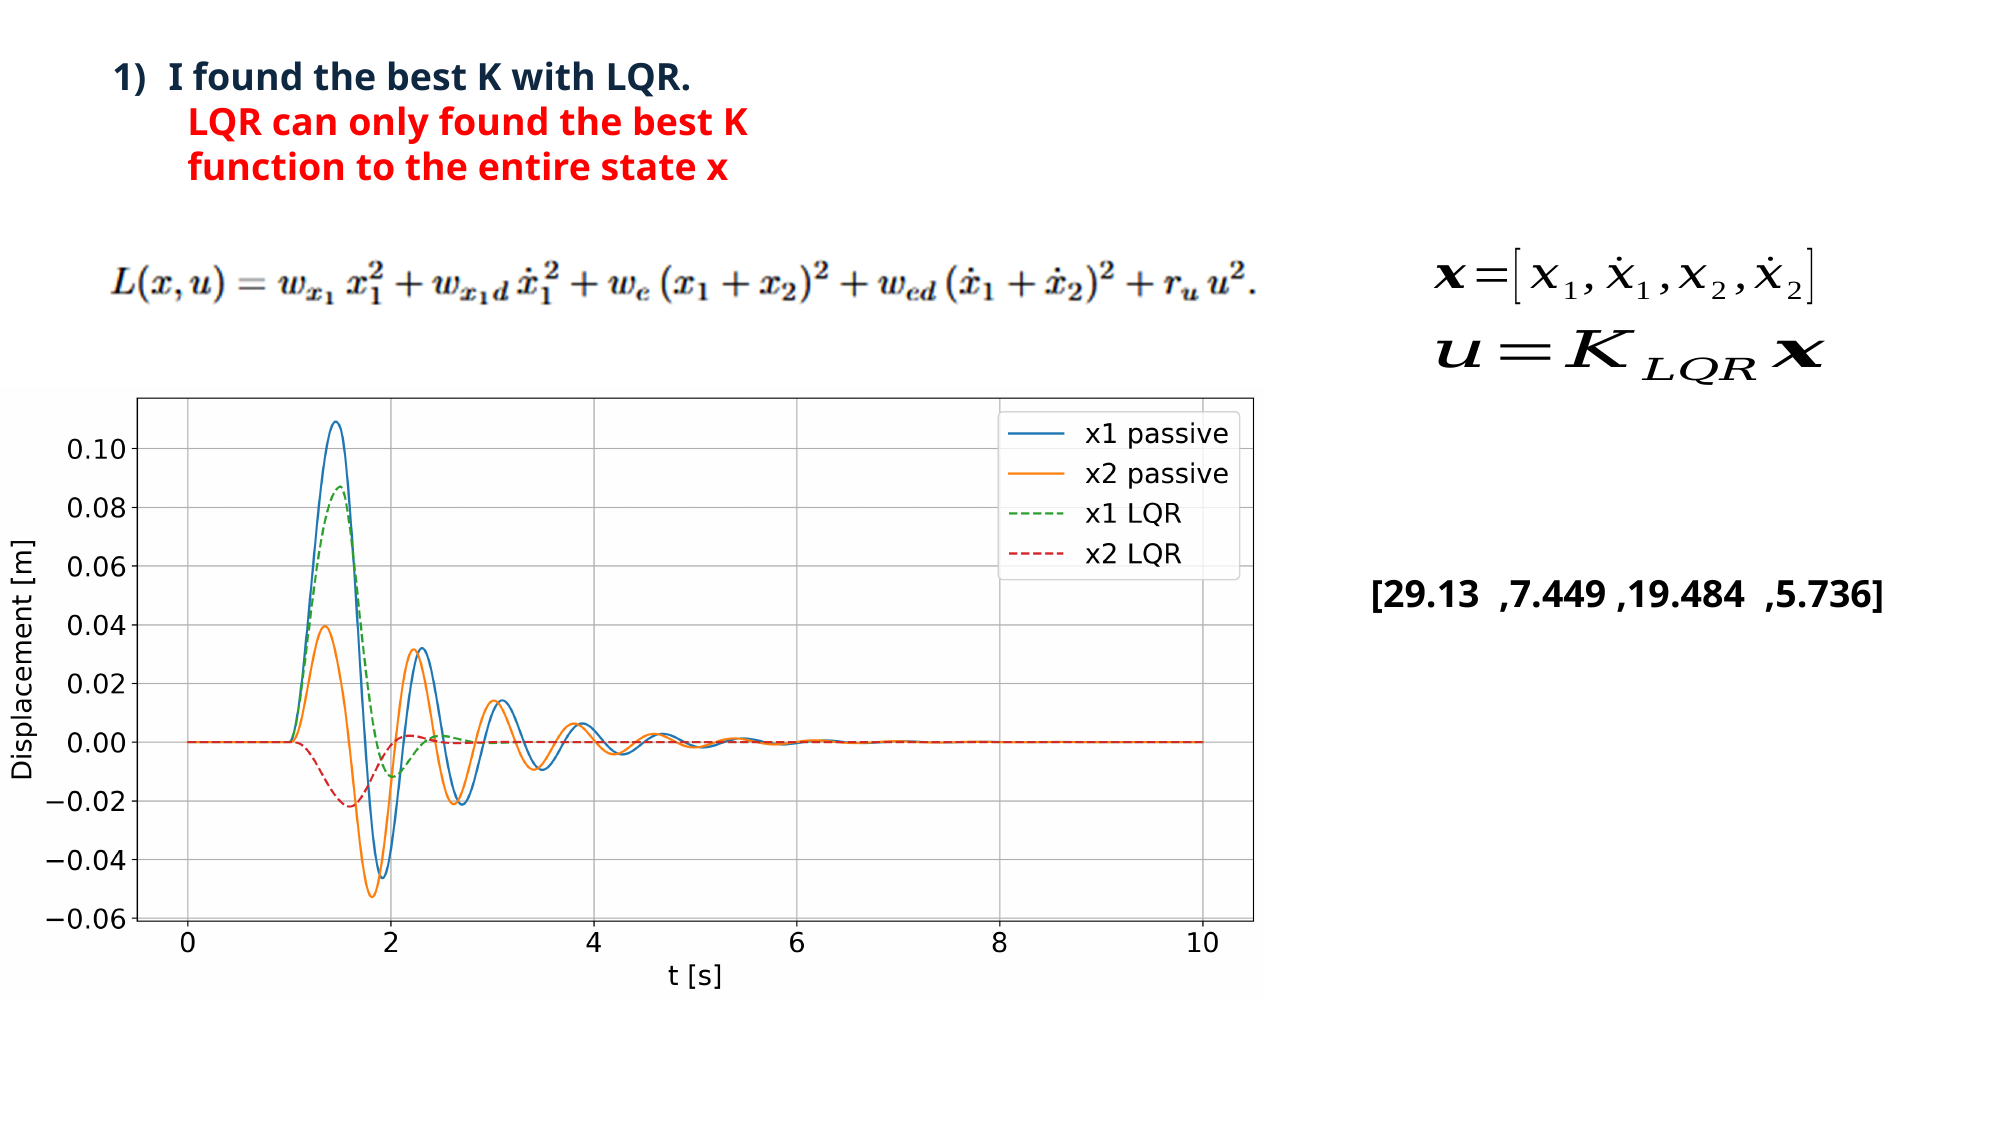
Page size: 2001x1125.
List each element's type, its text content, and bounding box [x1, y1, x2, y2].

picture [0, 386, 1265, 1002]
picture [80, 214, 1335, 340]
text_box I found the best K with LQR. LQR can only found the best K function to the entire state x [97, 45, 924, 195]
